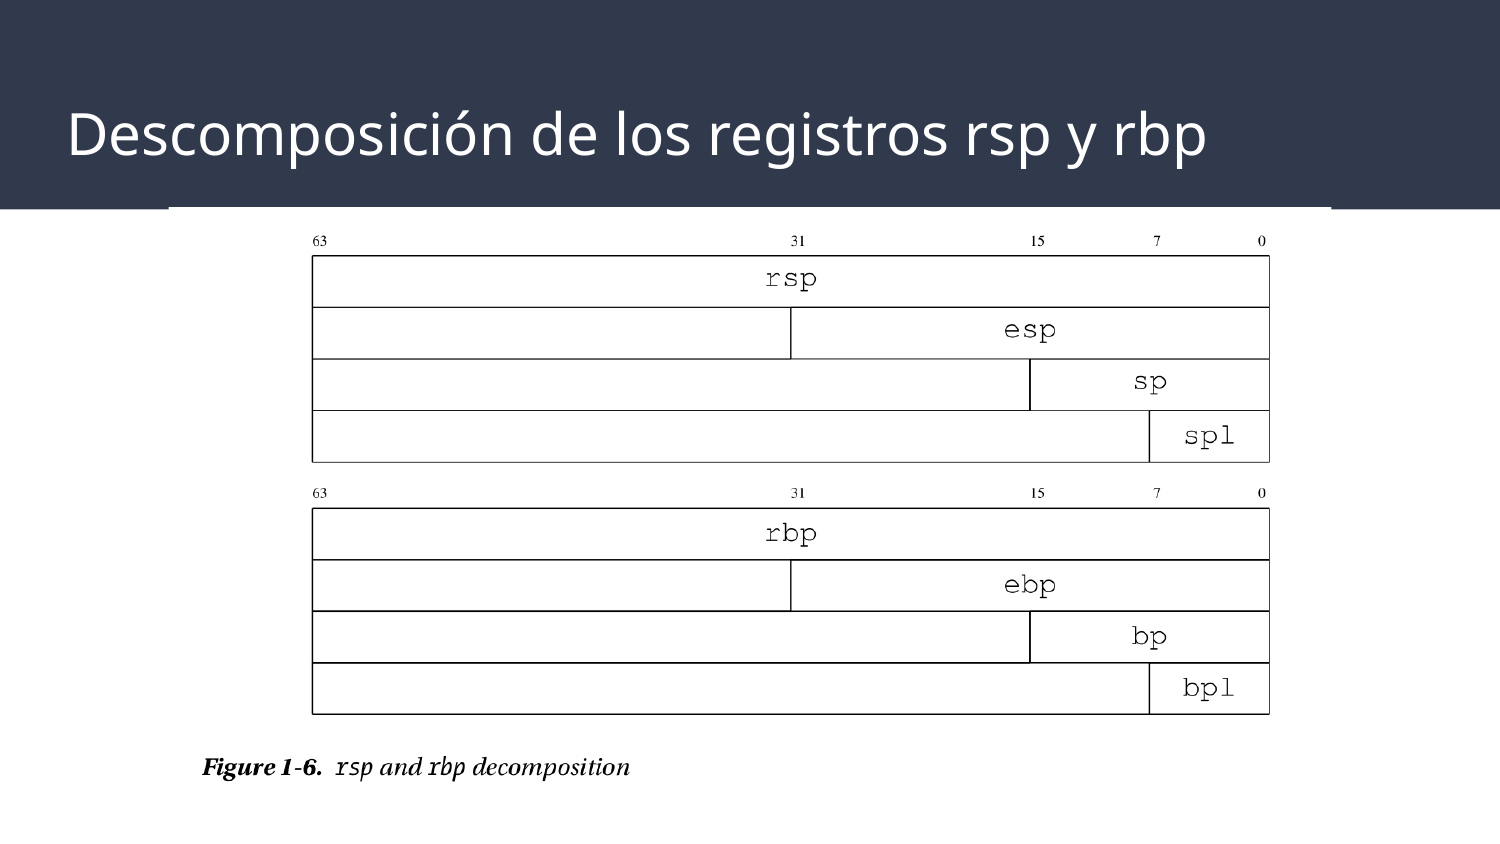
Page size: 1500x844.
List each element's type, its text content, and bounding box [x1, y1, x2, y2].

picture [168, 207, 1332, 837]
title Descomposición de los registros rsp y rbp [51, 82, 1449, 185]
